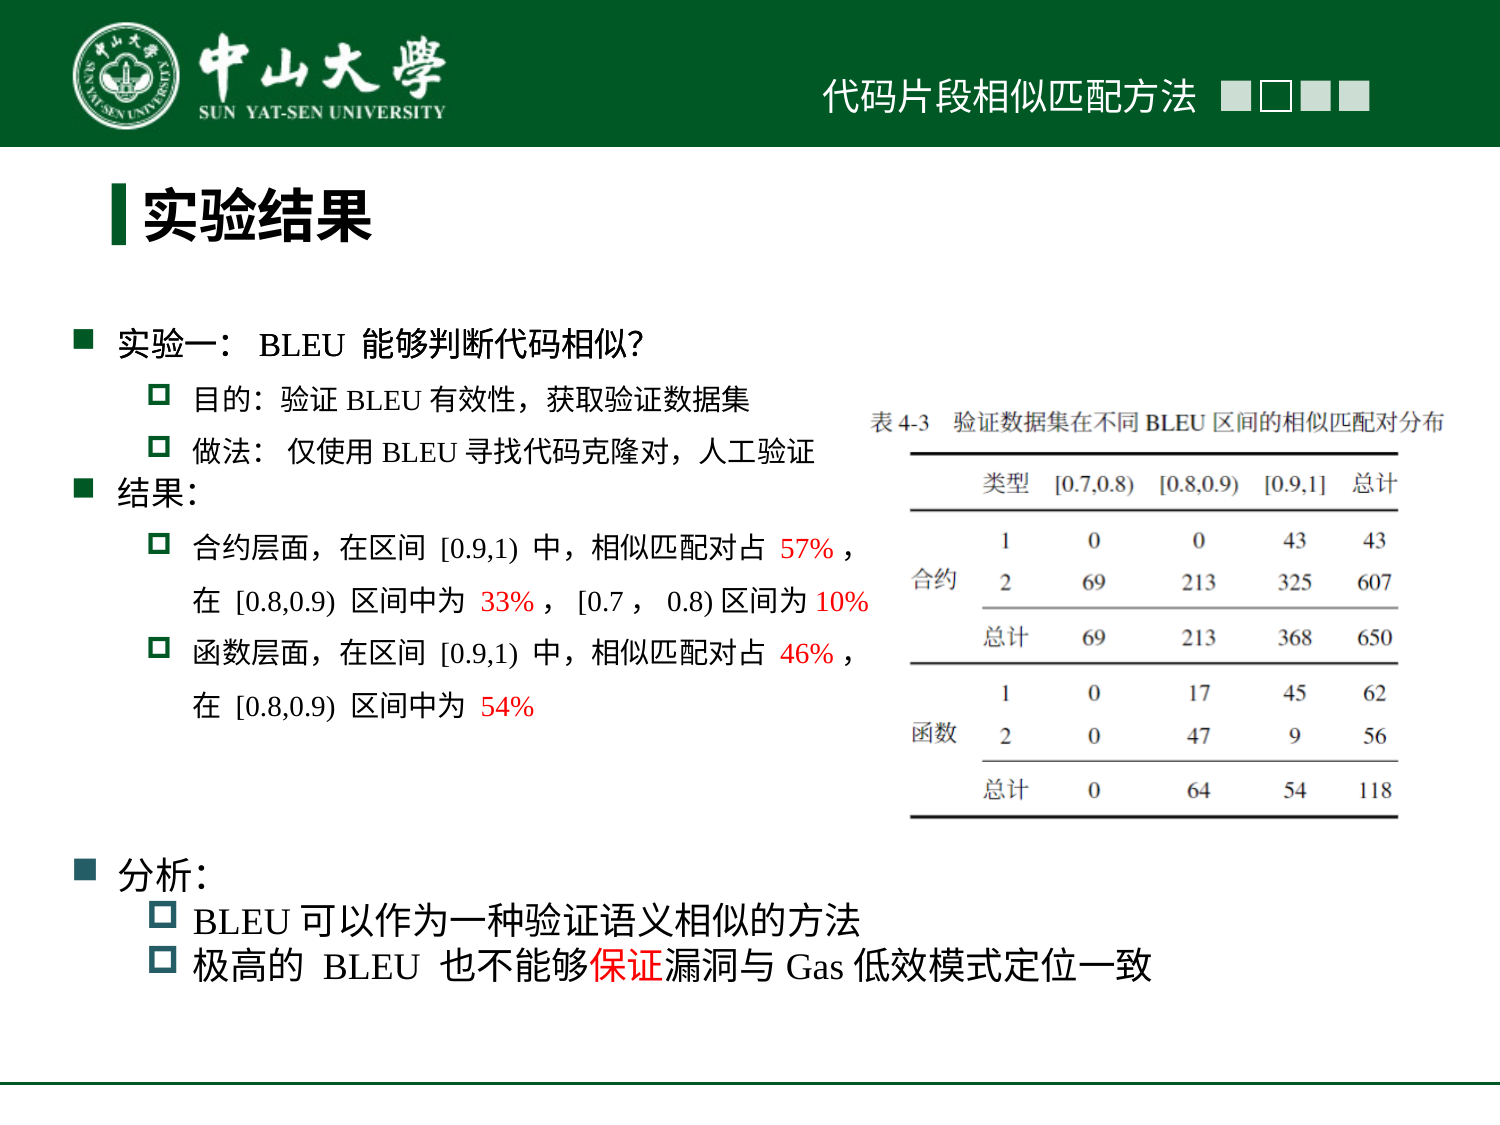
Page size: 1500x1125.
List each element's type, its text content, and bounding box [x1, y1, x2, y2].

text_box 分析： BLEU可以作为一种验证语义相似的方法 极高的 BLEU 也不能够保证漏洞与Gas低效模式定位一致 [56, 844, 1370, 1040]
text_box 实验结果 [126, 171, 389, 257]
text_box [111, 182, 126, 246]
picture [45, 0, 465, 147]
text_box [0, 0, 1500, 148]
picture [860, 400, 1463, 830]
text_box [1299, 80, 1332, 112]
text_box 代码片段相似匹配方法 [807, 65, 1213, 126]
text_box 实验一：BLEU 能够判断代码相似？ 目的：验证BLEU有效性，获取验证数据集 做法： 仅使用BLEU寻找代码克隆对，人工验证 结果： 合约层面，在区间 [0.9,1) 中，相似匹配对占 57%，在 [0.8,0.9) 区间中为 33%，[0.7，0.8)区间为10% 函数层面，在区间 [0.9,1) 中，相似匹配对占 46%，在 [0.8,0.9) 区间中为 54% [56, 312, 895, 730]
text_box [1338, 80, 1370, 112]
text_box [1220, 80, 1252, 112]
text_box [1260, 80, 1292, 112]
